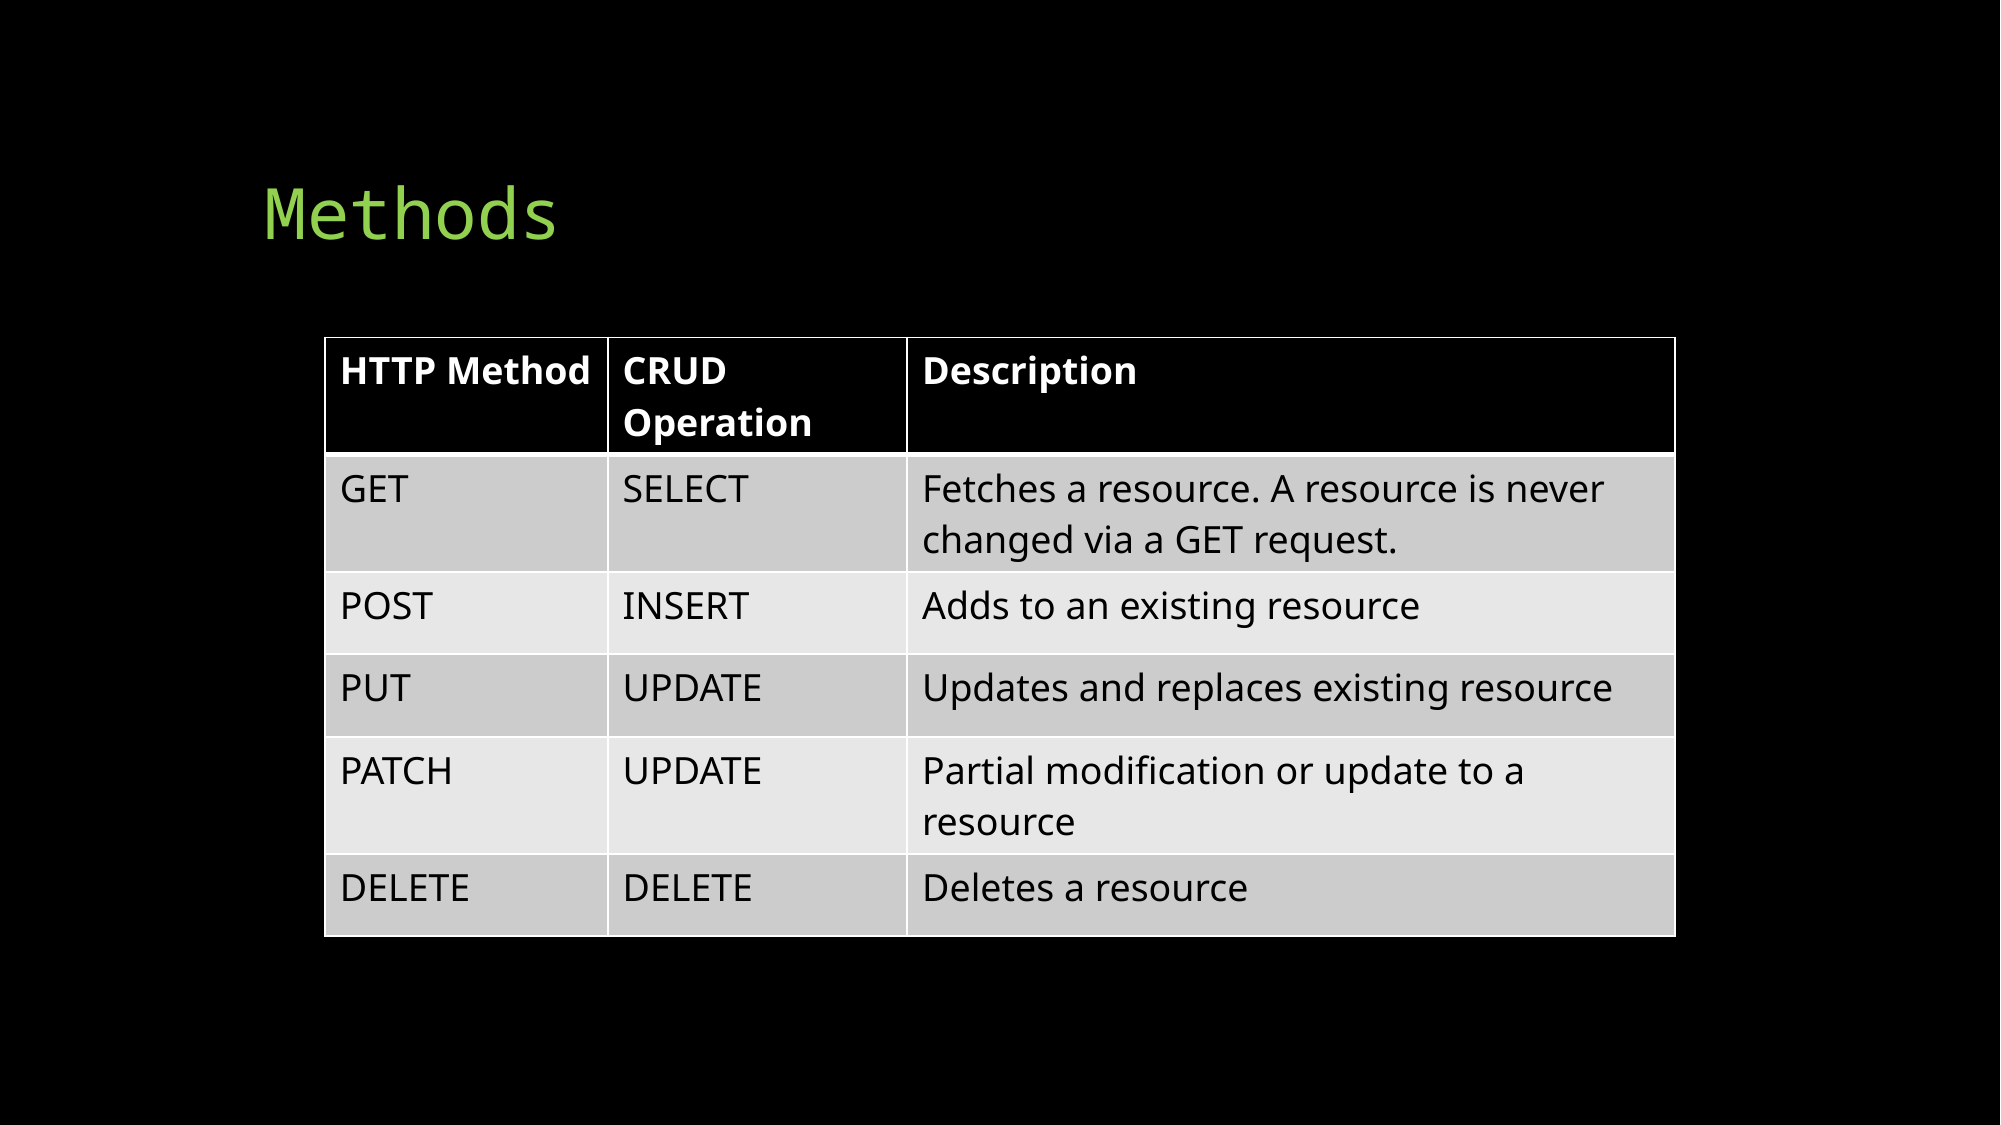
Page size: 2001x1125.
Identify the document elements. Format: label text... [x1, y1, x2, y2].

table_cell Partial modification or update to a resource [908, 738, 1674, 853]
list [249, 299, 1750, 1000]
table_header Description [908, 338, 1674, 452]
table_cell UPDATE [609, 738, 906, 853]
table_cell UPDATE [609, 655, 906, 736]
table_header HTTP Method [326, 338, 607, 452]
table_cell INSERT [609, 573, 906, 653]
table_cell GET [326, 457, 607, 571]
table_header CRUD Operation [609, 338, 906, 452]
table_cell PATCH [326, 738, 607, 853]
table_cell Deletes a resource [908, 855, 1674, 935]
table_cell PUT [326, 655, 607, 736]
table_cell Fetches a resource. A resource is never changed via a GET request. [908, 457, 1674, 571]
table_cell Adds to an existing resource [908, 573, 1674, 653]
table_cell POST [326, 573, 607, 653]
table_cell SELECT [609, 457, 906, 571]
table_cell DELETE [609, 855, 906, 935]
table_cell Updates and replaces existing resource [908, 655, 1674, 736]
title Methods [249, 75, 1750, 263]
table_cell DELETE [326, 855, 607, 935]
